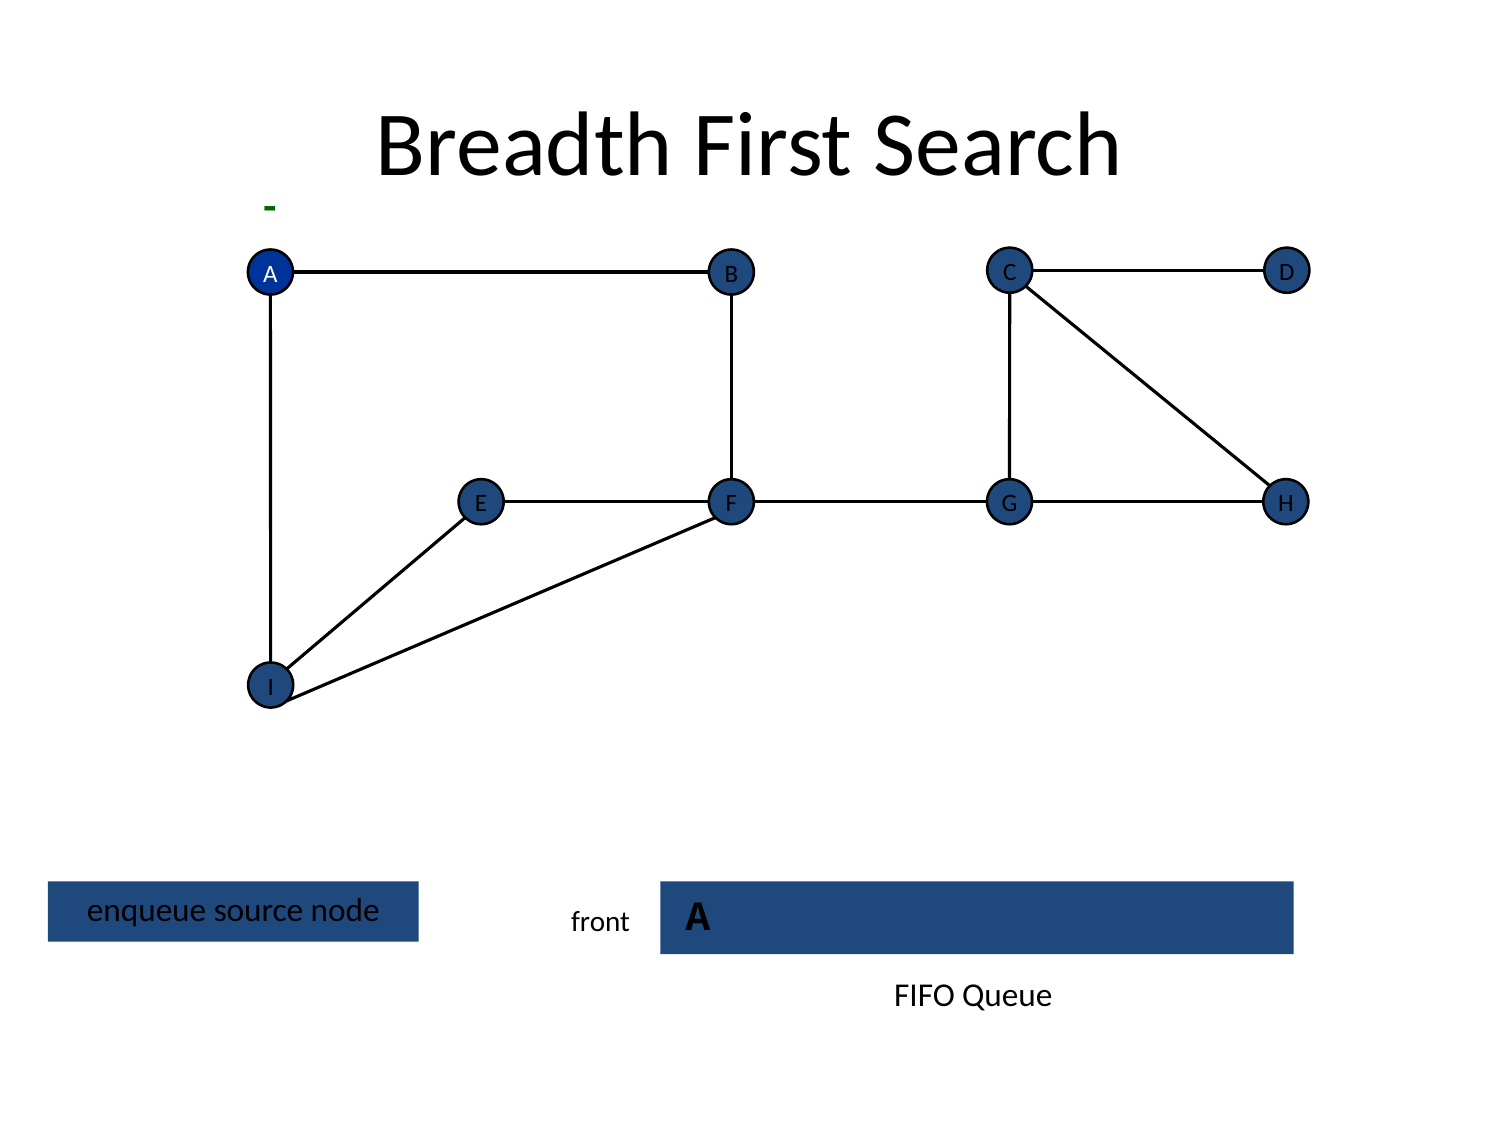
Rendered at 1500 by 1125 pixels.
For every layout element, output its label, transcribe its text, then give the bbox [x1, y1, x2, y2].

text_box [286, 518, 716, 703]
title Breadth First Search [75, 45, 1425, 233]
text_box H [1263, 479, 1309, 525]
text_box G [987, 479, 1032, 525]
text_box C [987, 247, 1033, 293]
text_box B [708, 249, 754, 295]
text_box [1025, 287, 1270, 485]
text_box front [539, 894, 662, 945]
text_box enqueue source node [47, 881, 419, 942]
text_box A [247, 249, 293, 295]
text_box - [243, 173, 300, 234]
text_box FIFO Queue [660, 965, 1287, 1021]
text_box F [708, 479, 754, 525]
text_box D [1264, 247, 1310, 293]
text_box E [458, 479, 504, 517]
text_box A [660, 881, 1294, 955]
text_box I [248, 662, 282, 708]
